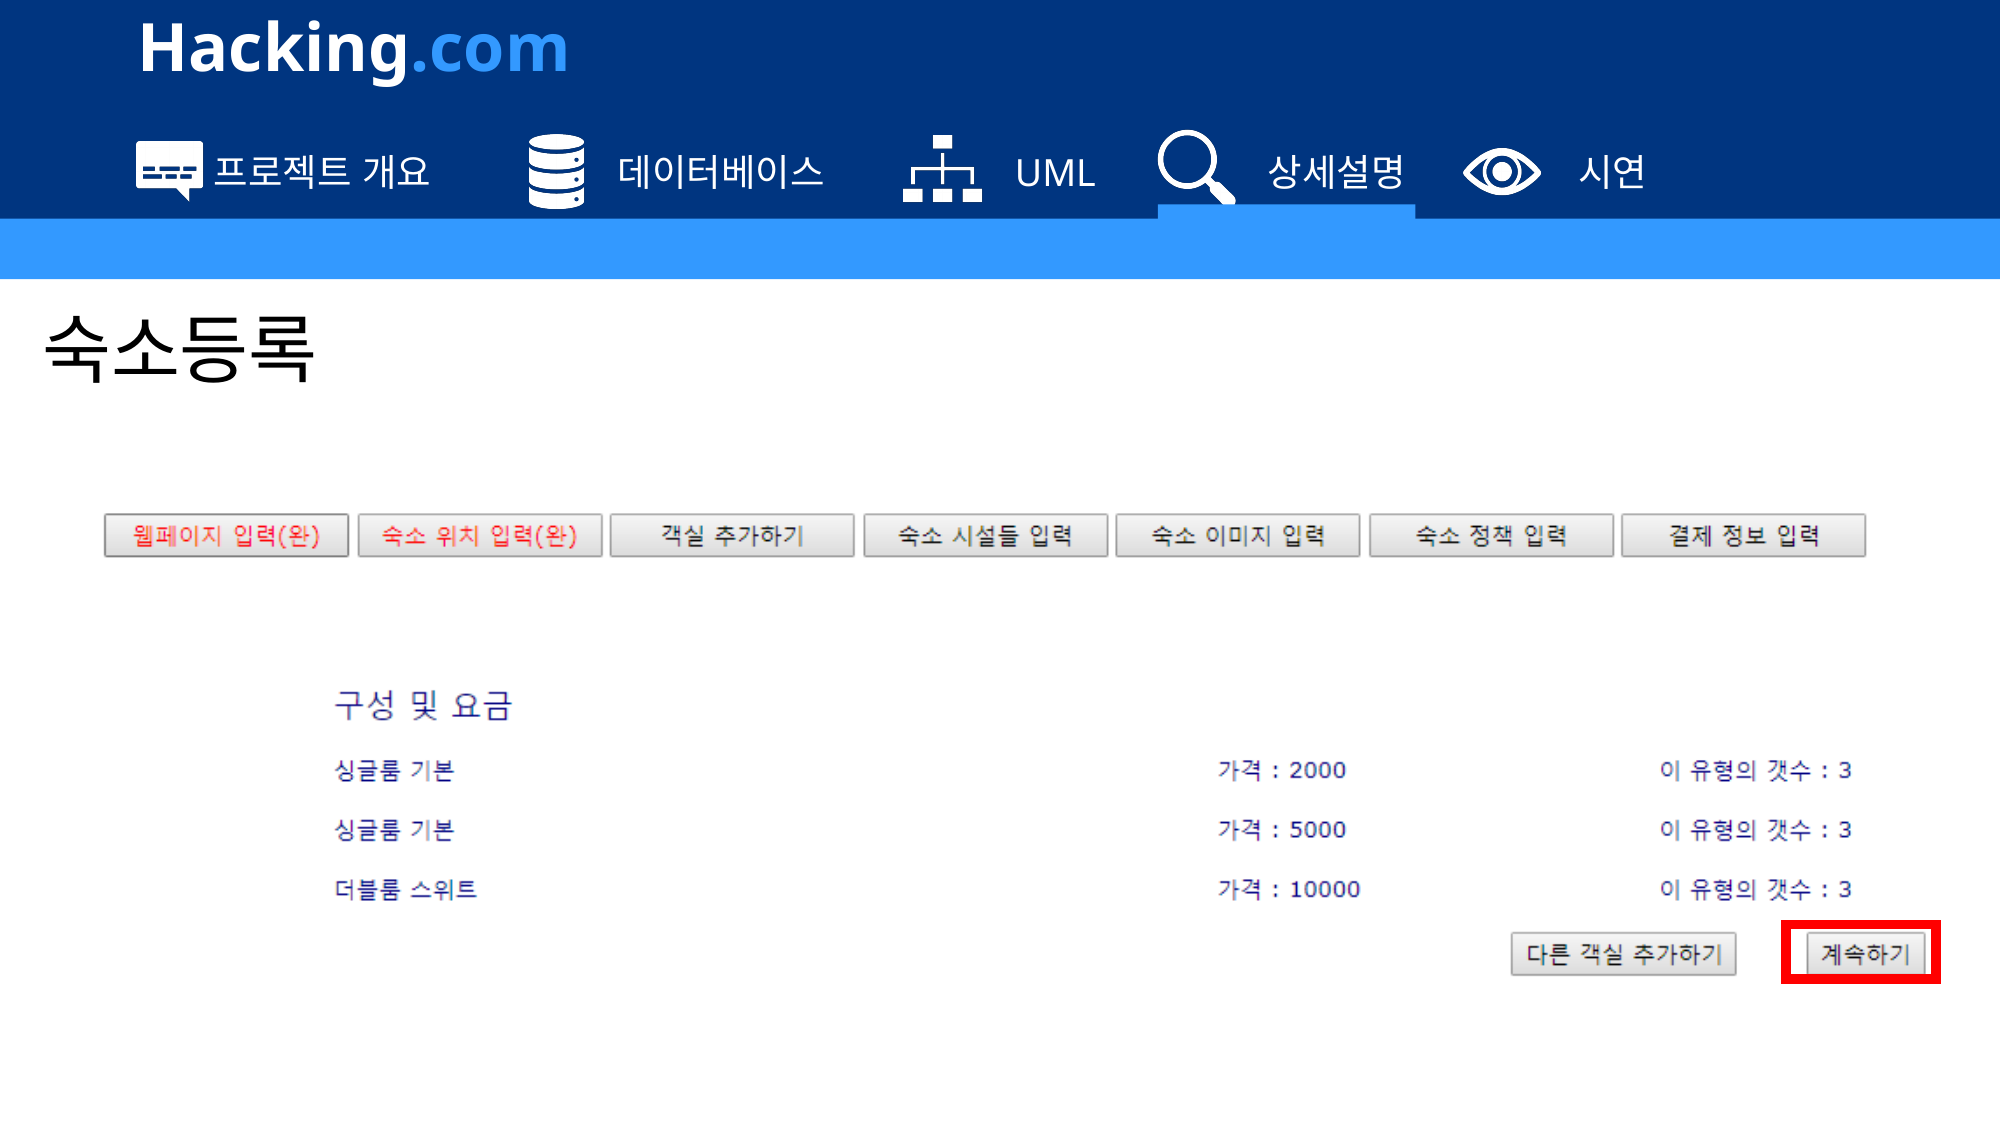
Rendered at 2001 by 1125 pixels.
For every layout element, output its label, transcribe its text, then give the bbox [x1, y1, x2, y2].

text_box [0, 219, 2000, 280]
text_box 숙소등록 [27, 295, 371, 401]
picture [87, 497, 1947, 1048]
picture [0, 0, 2000, 219]
